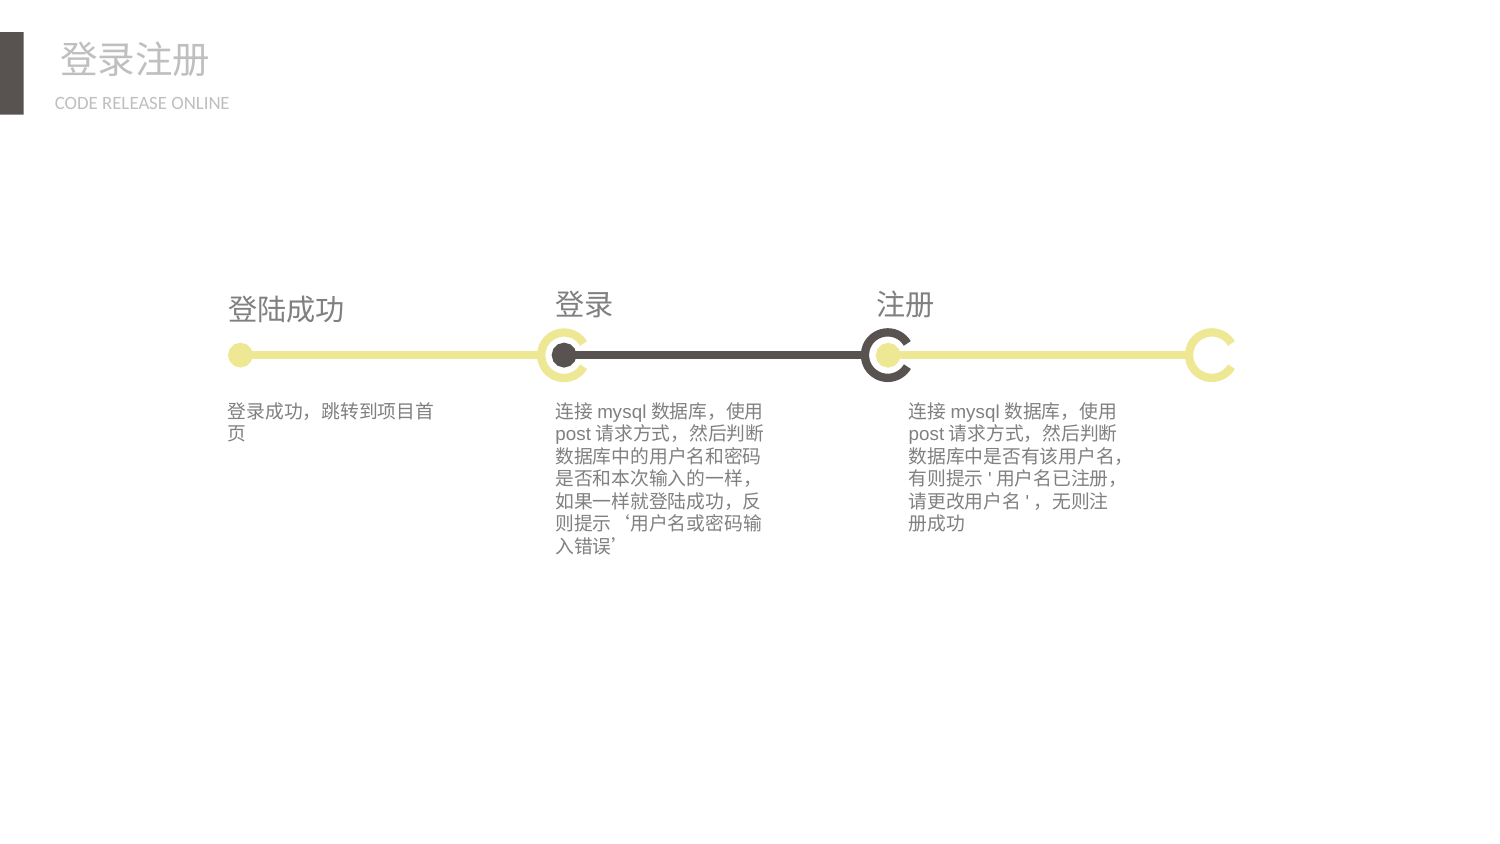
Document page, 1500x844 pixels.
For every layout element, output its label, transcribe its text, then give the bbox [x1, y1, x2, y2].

text_box 连接mysql数据库，使用post请求方式，然后判断数据库中是否有该用户名，有则提示'用户名已注册，请更改用户名'，无则注册成功 [897, 393, 1134, 541]
text_box 登录注册 [45, 28, 393, 89]
text_box 登陆成功 [216, 285, 359, 333]
text_box 登录 [544, 280, 626, 327]
text_box 连接mysql数据库，使用post请求方式，然后判断数据库中的用户名和密码是否和本次输入的一样，如果一样就登陆成功，反则提示‘用户名或密码输入错误’ [544, 393, 781, 563]
text_box [539, 330, 586, 381]
text_box 注册 [864, 280, 946, 327]
text_box 登录成功，跳转到项目首页 [216, 393, 453, 451]
text_box [1187, 330, 1234, 380]
text_box [862, 330, 910, 380]
